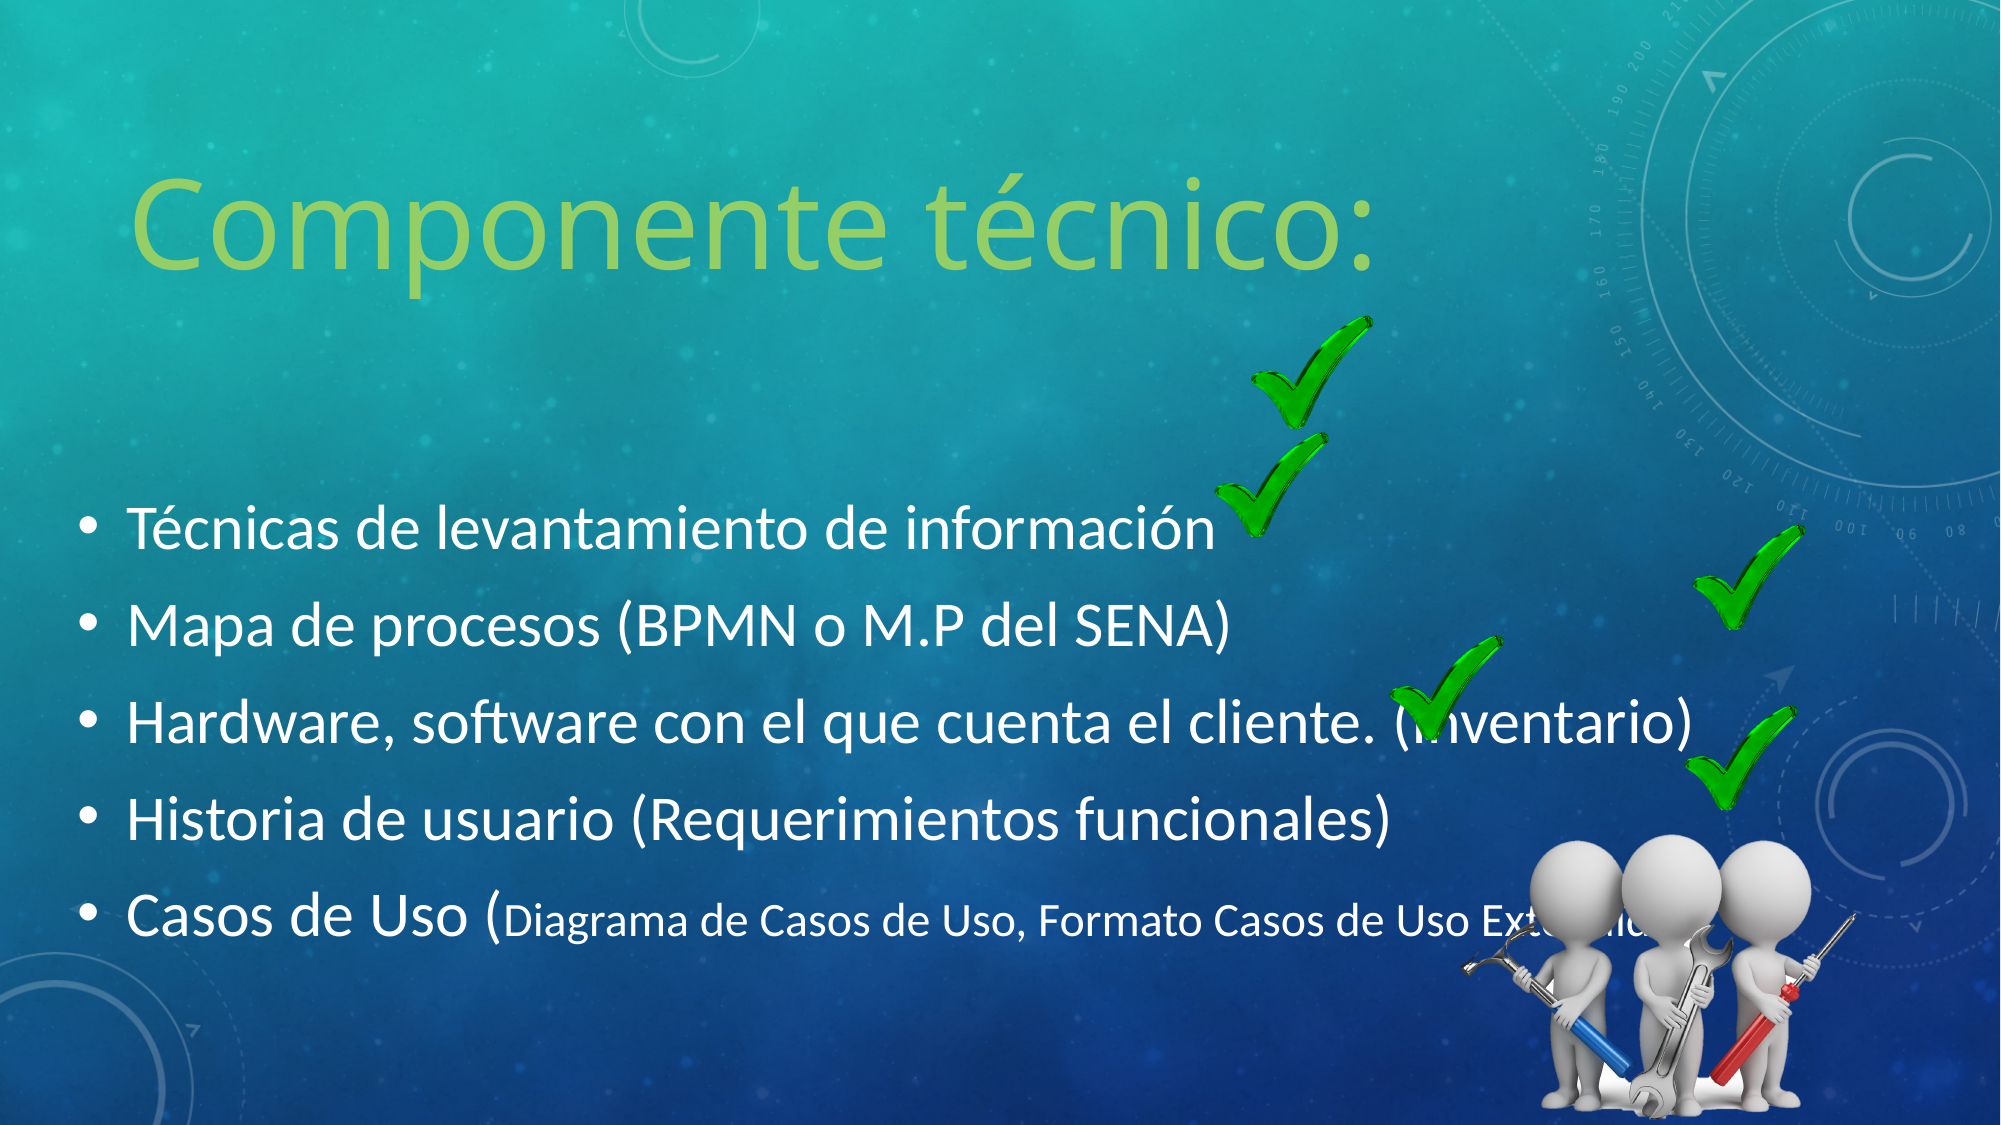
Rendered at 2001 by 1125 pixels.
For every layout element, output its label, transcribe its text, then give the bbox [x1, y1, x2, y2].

title Componente técnico: [112, 99, 1775, 339]
picture [0, 0, 2001, 1125]
list Técnicas de levantamiento de información Mapa de procesos (BPMN o M.P del SENA) Hardware, software con el que cuenta el cliente. (Inventario) Historia de usuario (Requerimientos funcionales) Casos de Uso (Diagrama de Casos de Uso, Formato Casos de Uso Extendido) [62, 478, 1725, 1078]
